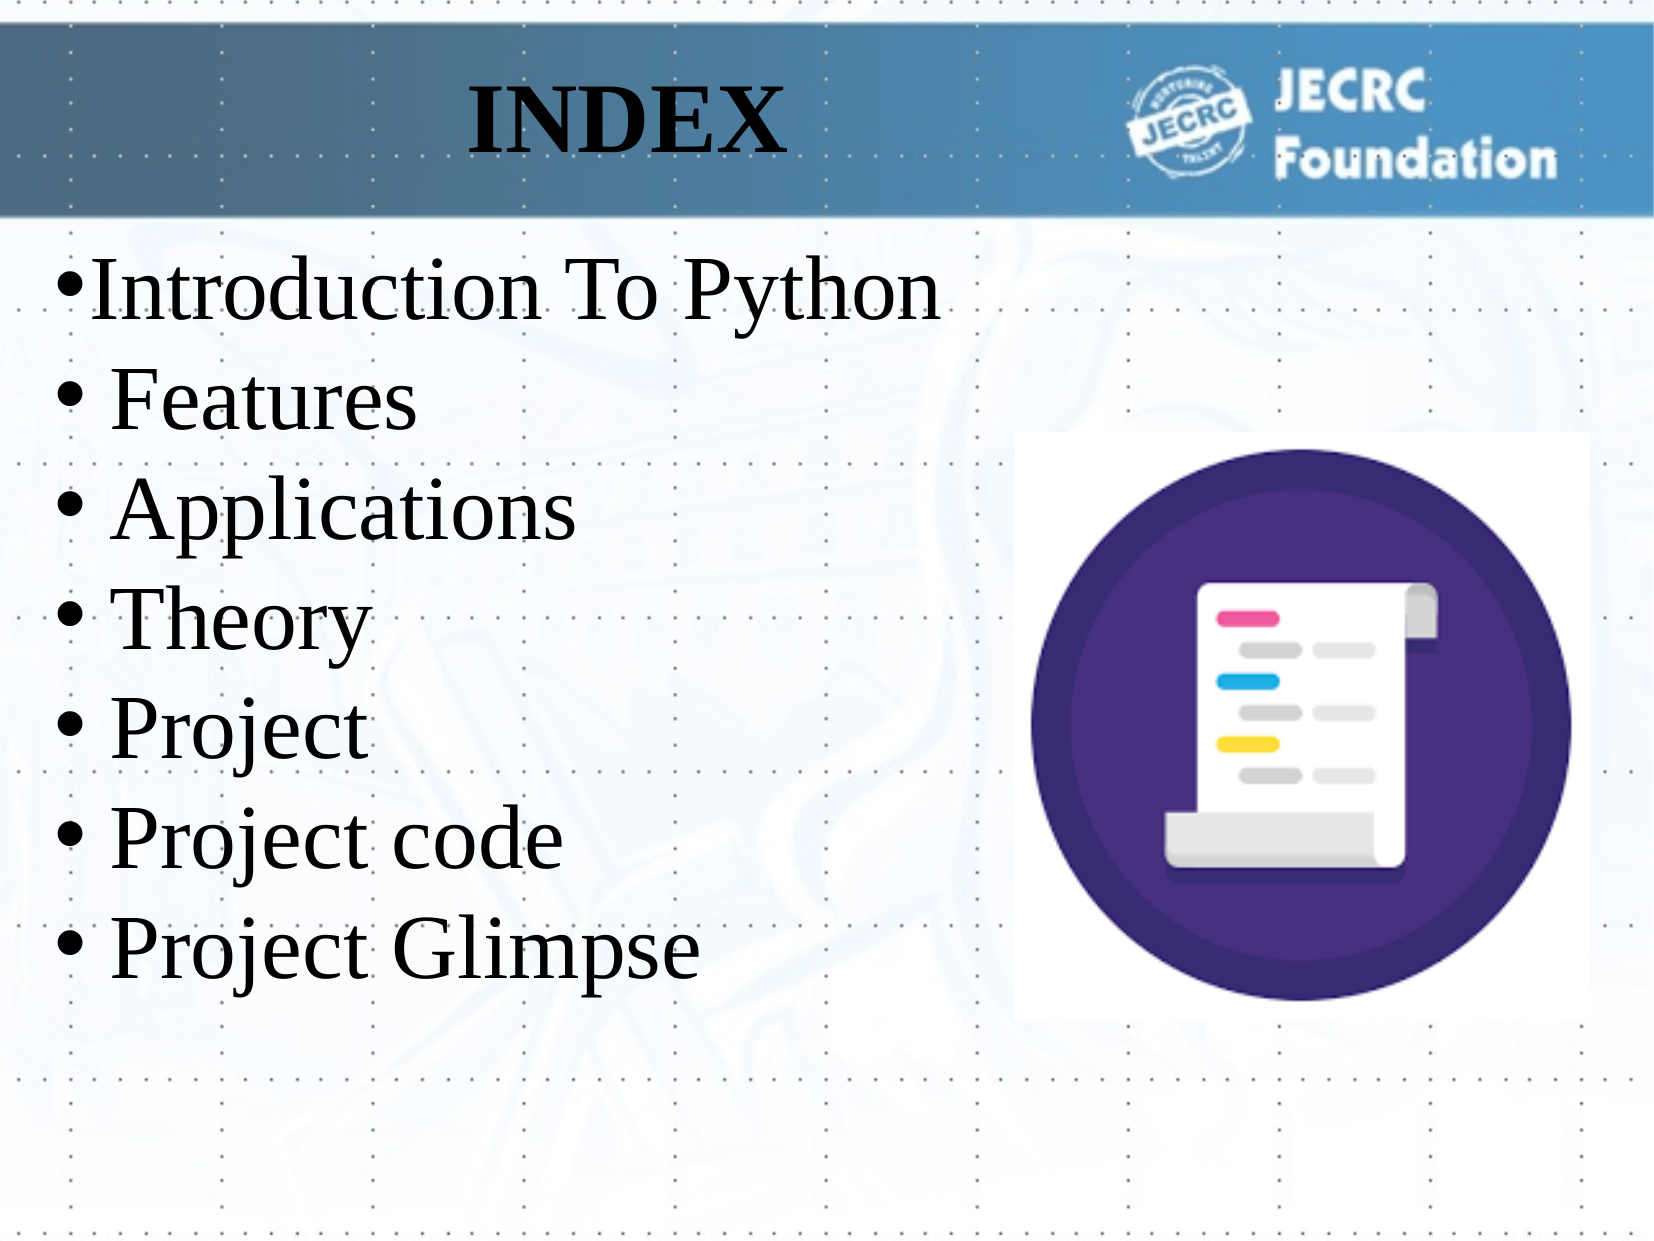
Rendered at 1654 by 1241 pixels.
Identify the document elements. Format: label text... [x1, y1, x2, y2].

picture [1014, 432, 1590, 1021]
text_box Introduction To Python Features Applications Theory Project Project code Project Glimpse [39, 220, 1590, 1241]
text_box INDEX [451, 45, 1040, 183]
